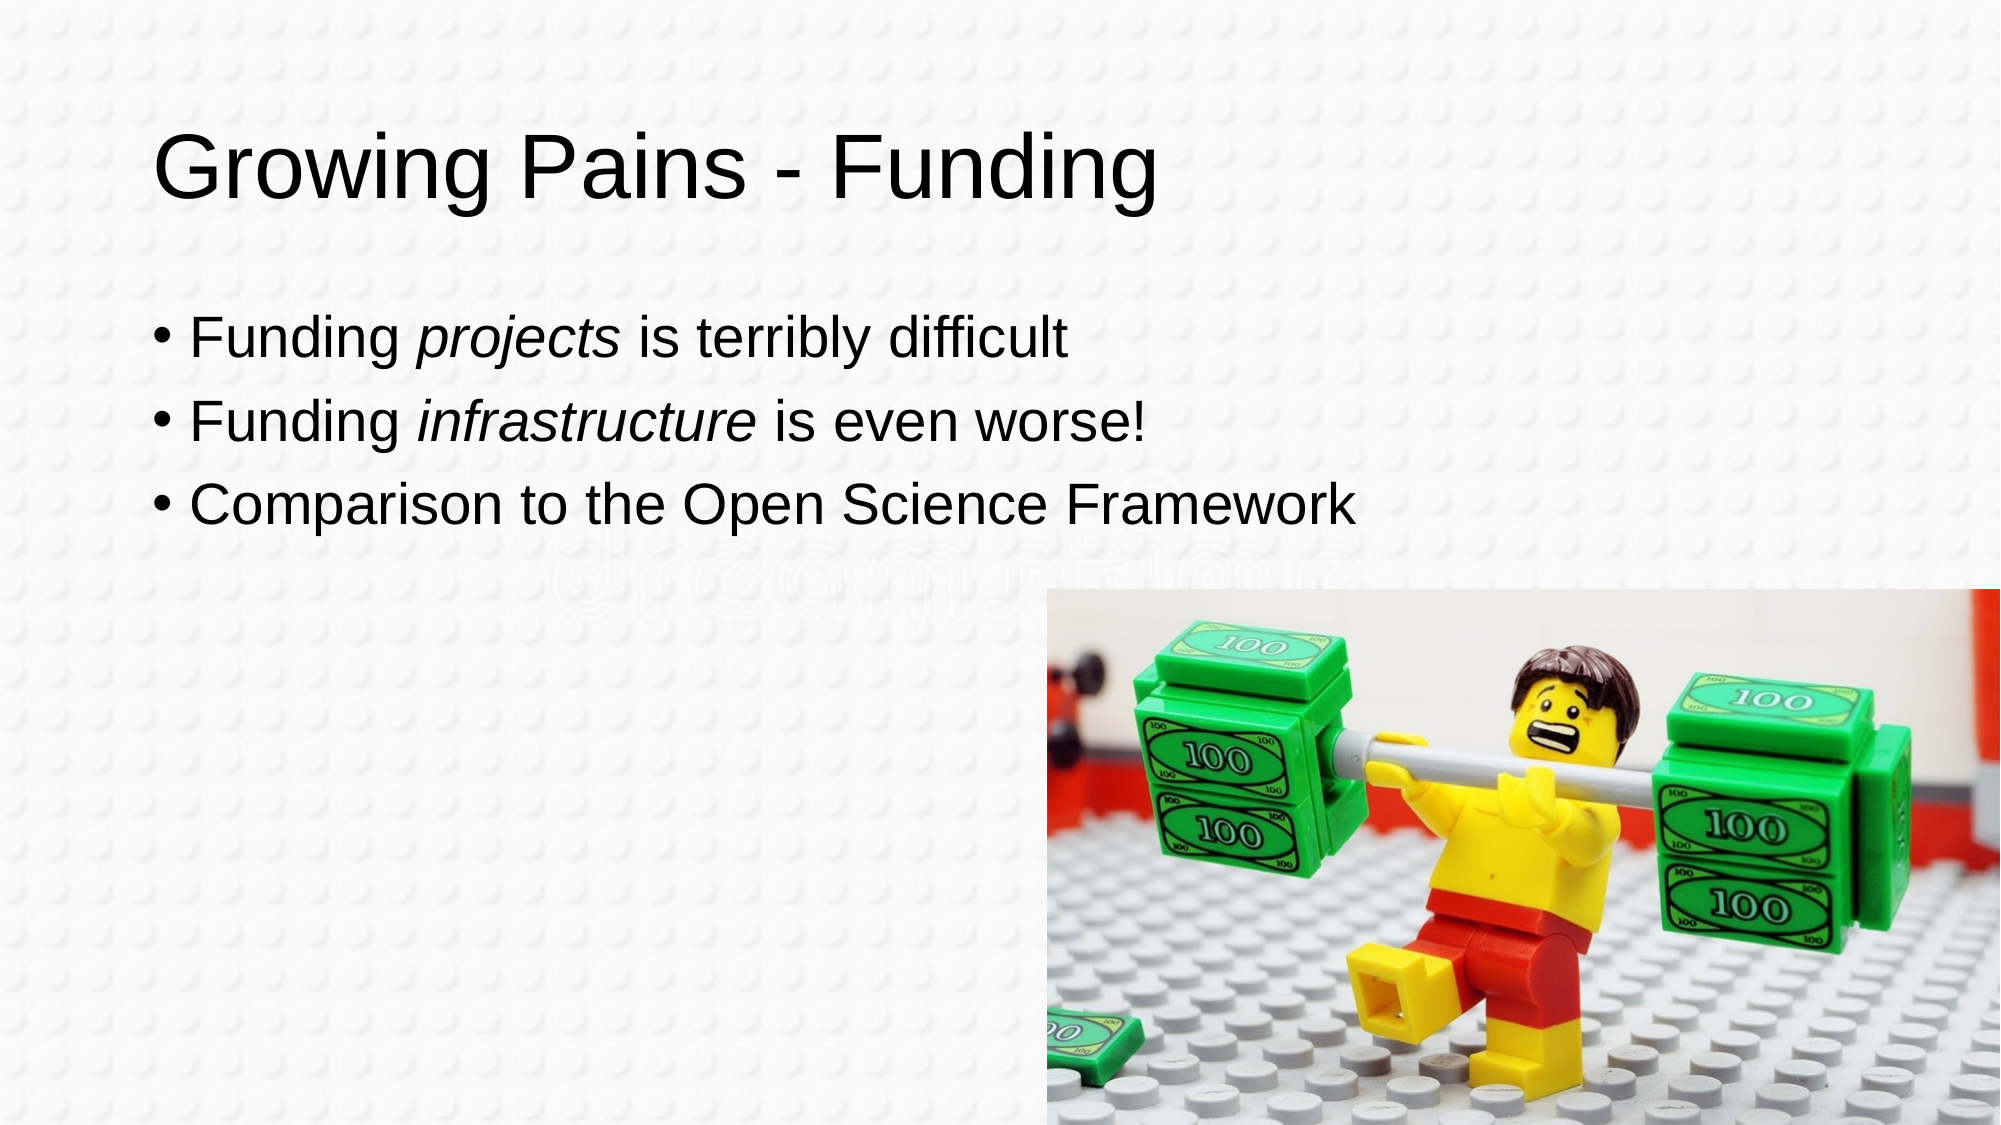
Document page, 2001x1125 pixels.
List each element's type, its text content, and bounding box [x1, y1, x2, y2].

title Growing Pains - Funding [137, 59, 1863, 278]
picture [1047, 589, 2000, 1125]
list Funding projects is terribly difficult Funding infrastructure is even worse! Comparison to the Open Science Framework [137, 299, 1863, 1014]
